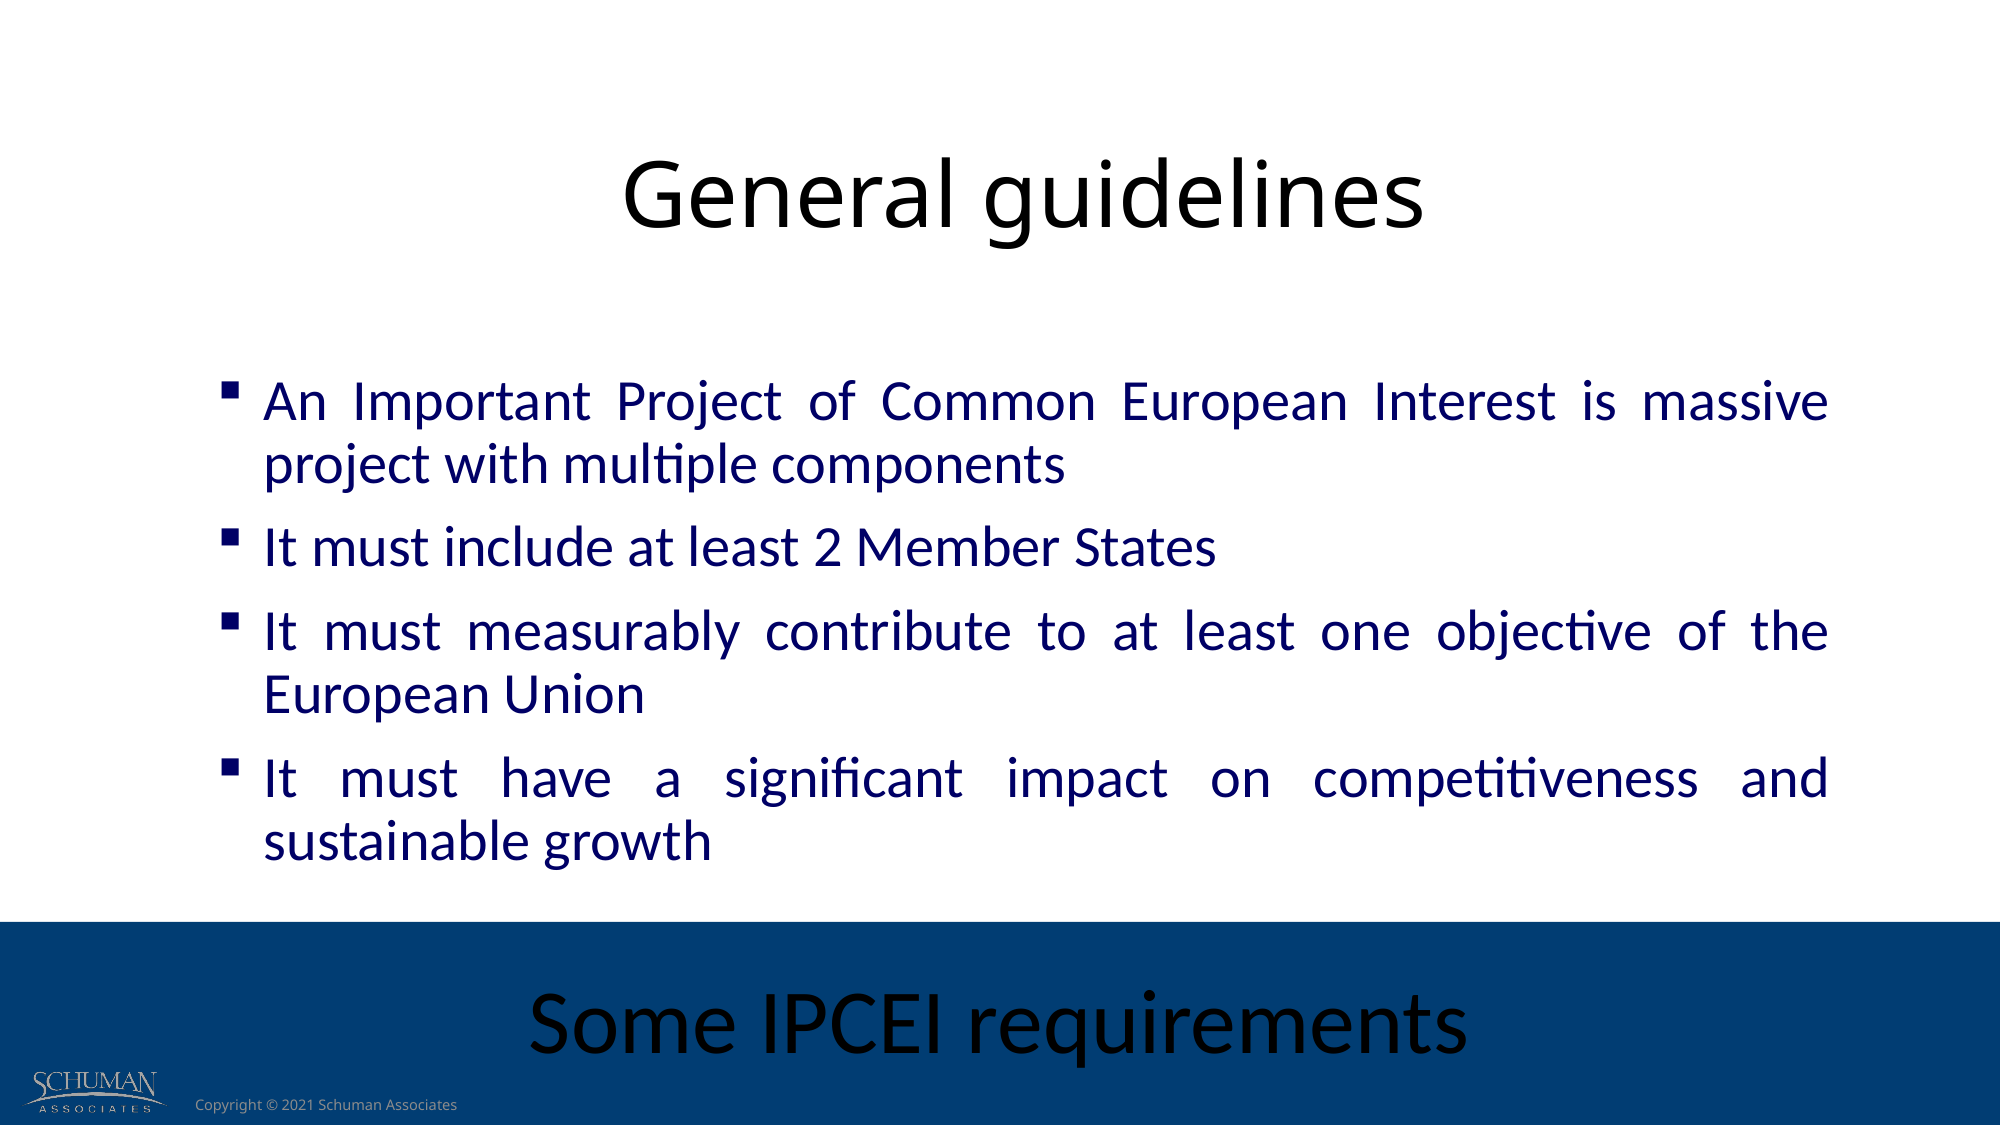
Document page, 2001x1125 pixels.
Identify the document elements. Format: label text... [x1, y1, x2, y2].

text_box Copyright © 2021 Schuman Associates [180, 1079, 492, 1125]
text_box General guidelines [202, 141, 1846, 316]
text_box An Important Project of Common European Interest is massive project with multiple components It must include at least 2 Member States It must measurably contribute to at least one objective of the European Union It must have a significant impact on competitiveness and sustainable growth [202, 362, 1846, 875]
text_box Some IPCEI requirements [0, 921, 2000, 1125]
picture [20, 1071, 169, 1113]
